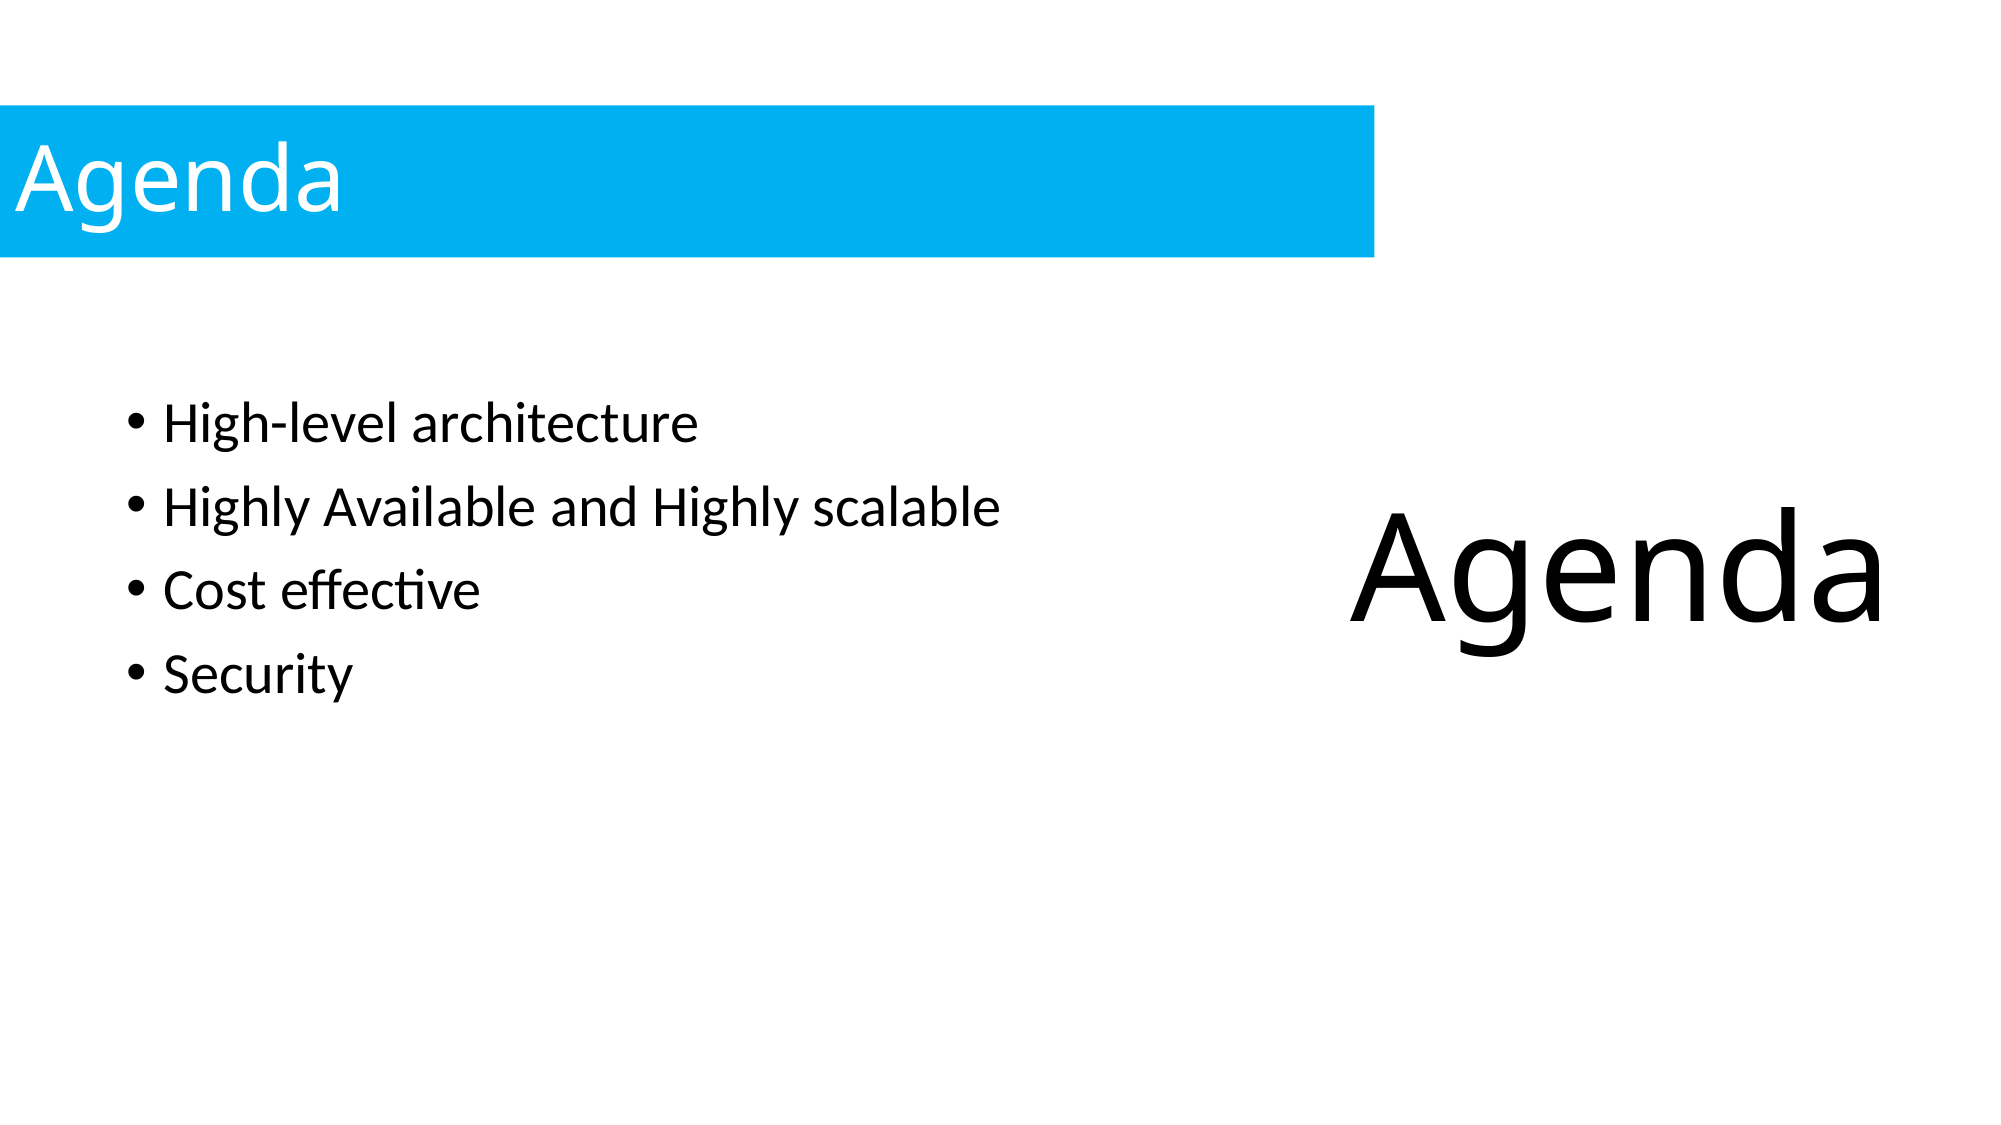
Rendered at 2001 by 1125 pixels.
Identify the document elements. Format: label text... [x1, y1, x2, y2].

list High-level architecture Highly Available and Highly scalable Cost effective Security [111, 384, 1837, 773]
title Agenda [0, 105, 1375, 258]
text_box Agenda [1335, 463, 2000, 659]
